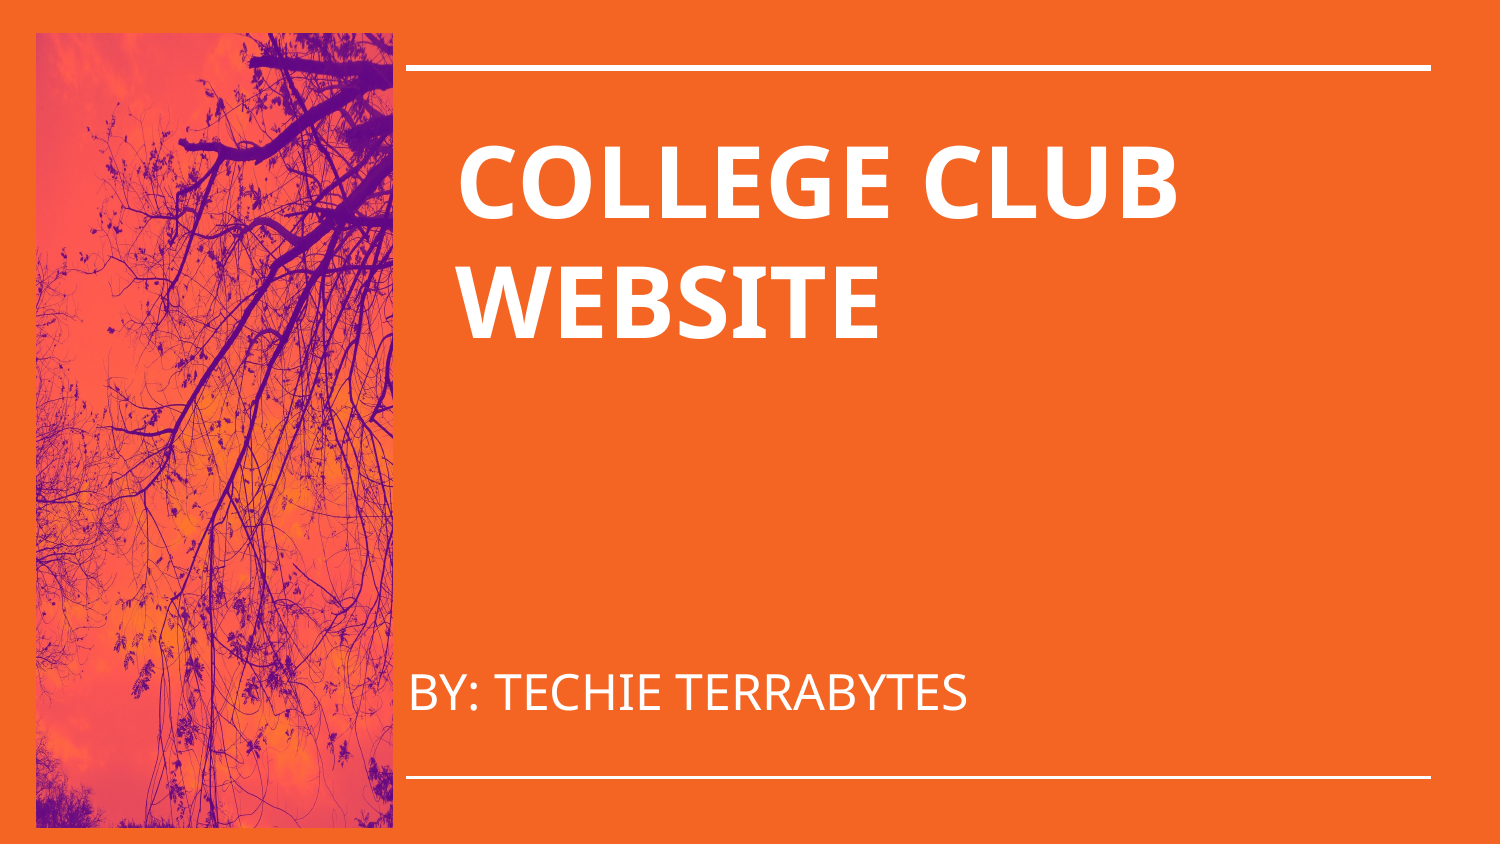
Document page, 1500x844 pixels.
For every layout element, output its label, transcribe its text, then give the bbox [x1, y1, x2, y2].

picture [36, 32, 393, 828]
subtitle BY: TECHIE TERRABYTES [397, 531, 1431, 735]
title COLLEGE CLUB WEBSITE [440, 103, 1428, 357]
